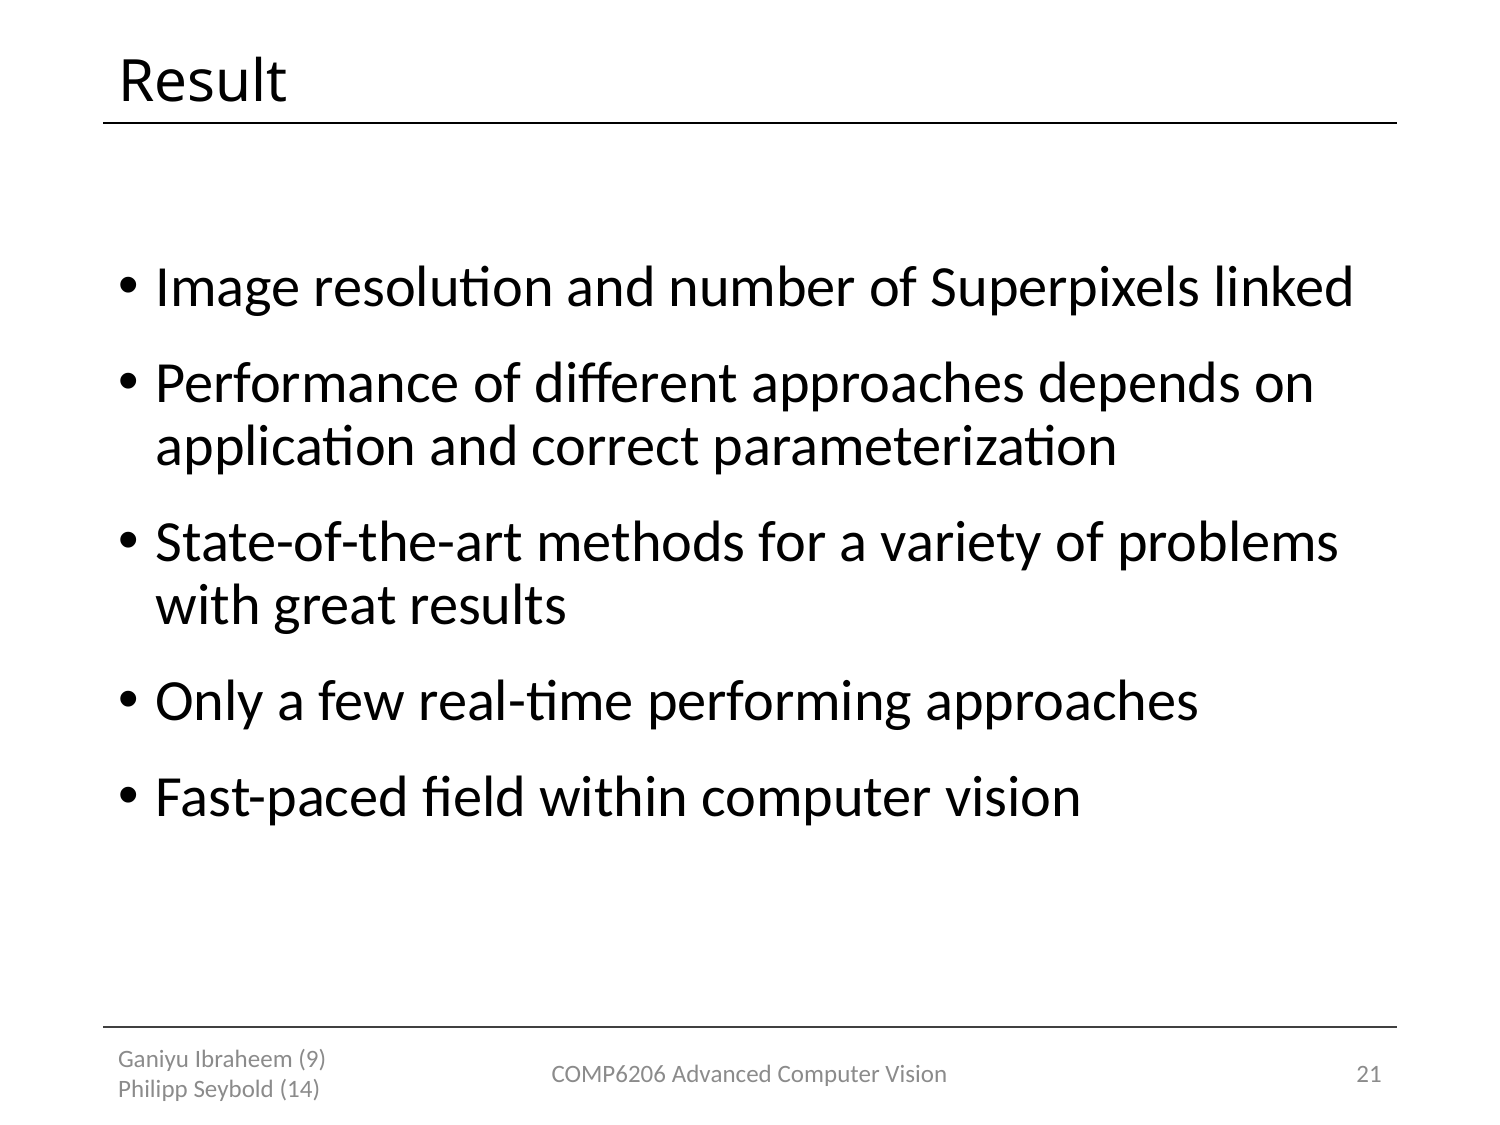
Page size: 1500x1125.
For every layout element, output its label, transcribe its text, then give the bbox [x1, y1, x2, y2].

slide_number Ganiyu Ibraheem (9) Philipp Seybold (14) [103, 1042, 358, 1103]
title Result [103, 41, 1397, 124]
footer COMP6206 Advanced Computer Vision [496, 1042, 1004, 1103]
list Image resolution and number of Superpixels linked Performance of different approaches depends on application and correct parameterization State-of-the-art methods for a variety of problems with great results Only a few real-time performing approaches Fast-paced field within computer vision [103, 248, 1397, 972]
slide_number 21 [1059, 1042, 1397, 1103]
